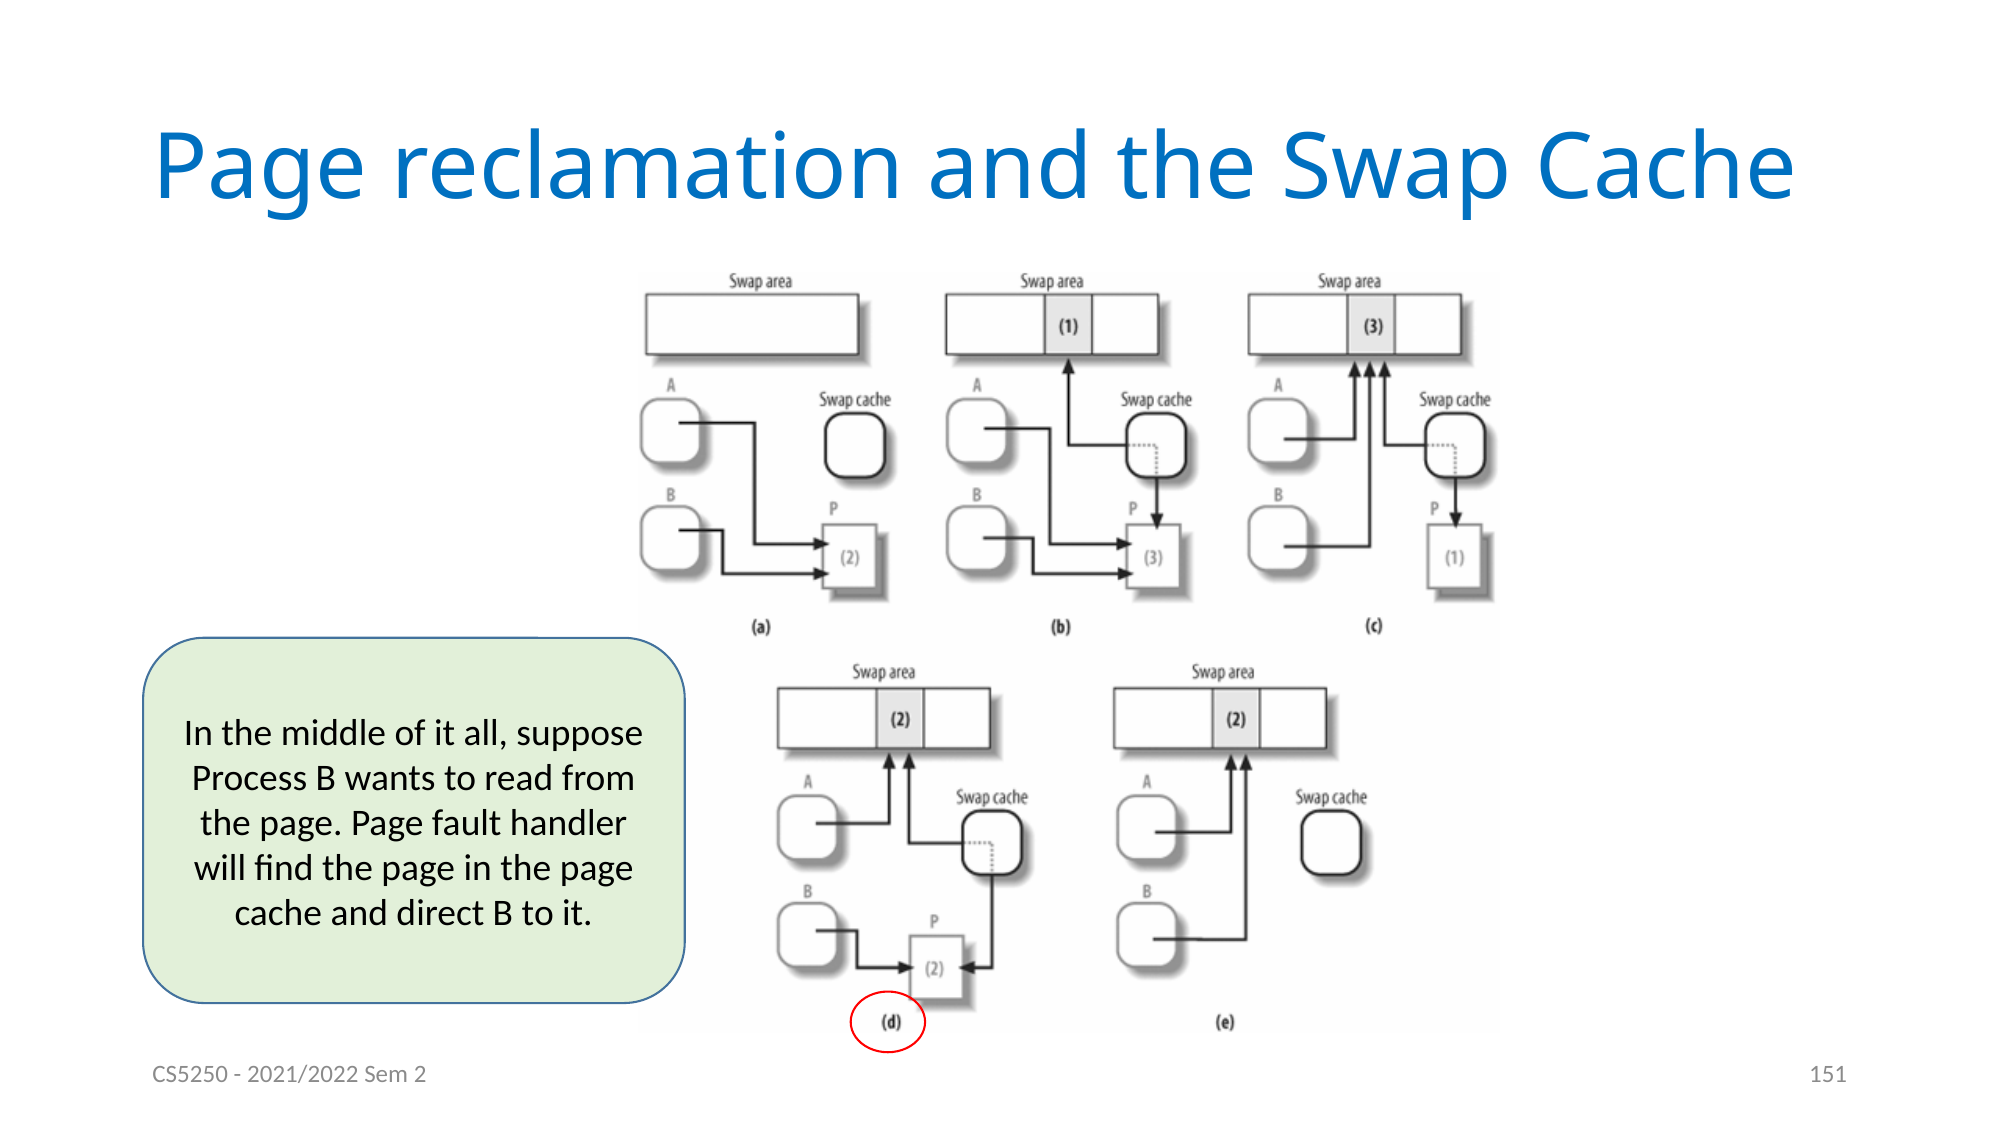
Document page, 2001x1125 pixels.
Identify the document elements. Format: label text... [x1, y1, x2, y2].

picture [626, 250, 1534, 1068]
slide_number 151 [1412, 1042, 1863, 1103]
title Page reclamation and the Swap Cache [137, 59, 1863, 278]
text_box In the middle of it all, suppose Process B wants to read from the page. Page fault handler will find the page in the page cache and direct B to it. [142, 636, 626, 1005]
slide_number CS5250 - 2021/2022 Sem 2 [137, 1042, 588, 1103]
